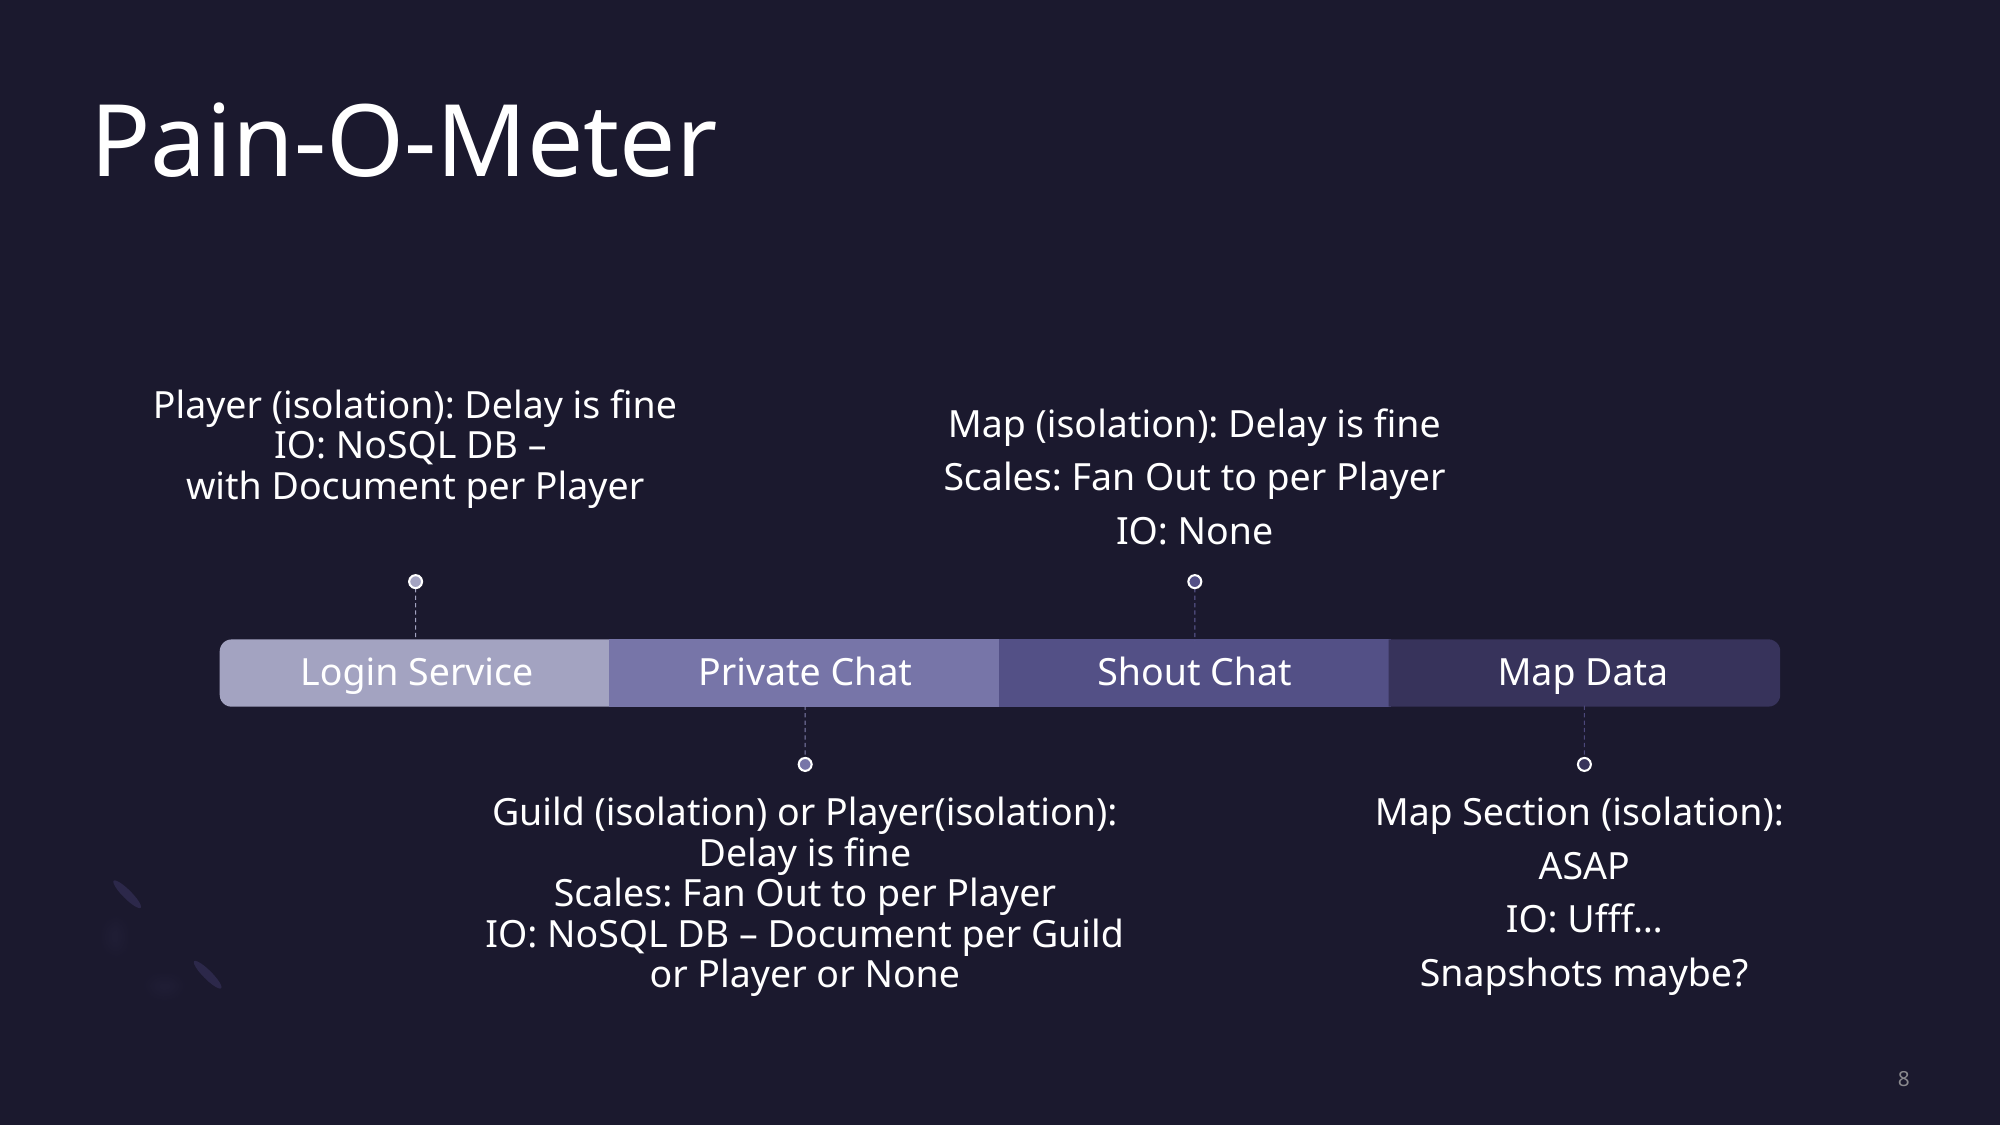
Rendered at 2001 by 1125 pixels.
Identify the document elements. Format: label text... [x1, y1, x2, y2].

title Pain-O-Meter [90, 90, 1910, 309]
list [90, 346, 1910, 1000]
slide_number 8 [1632, 1067, 1910, 1093]
